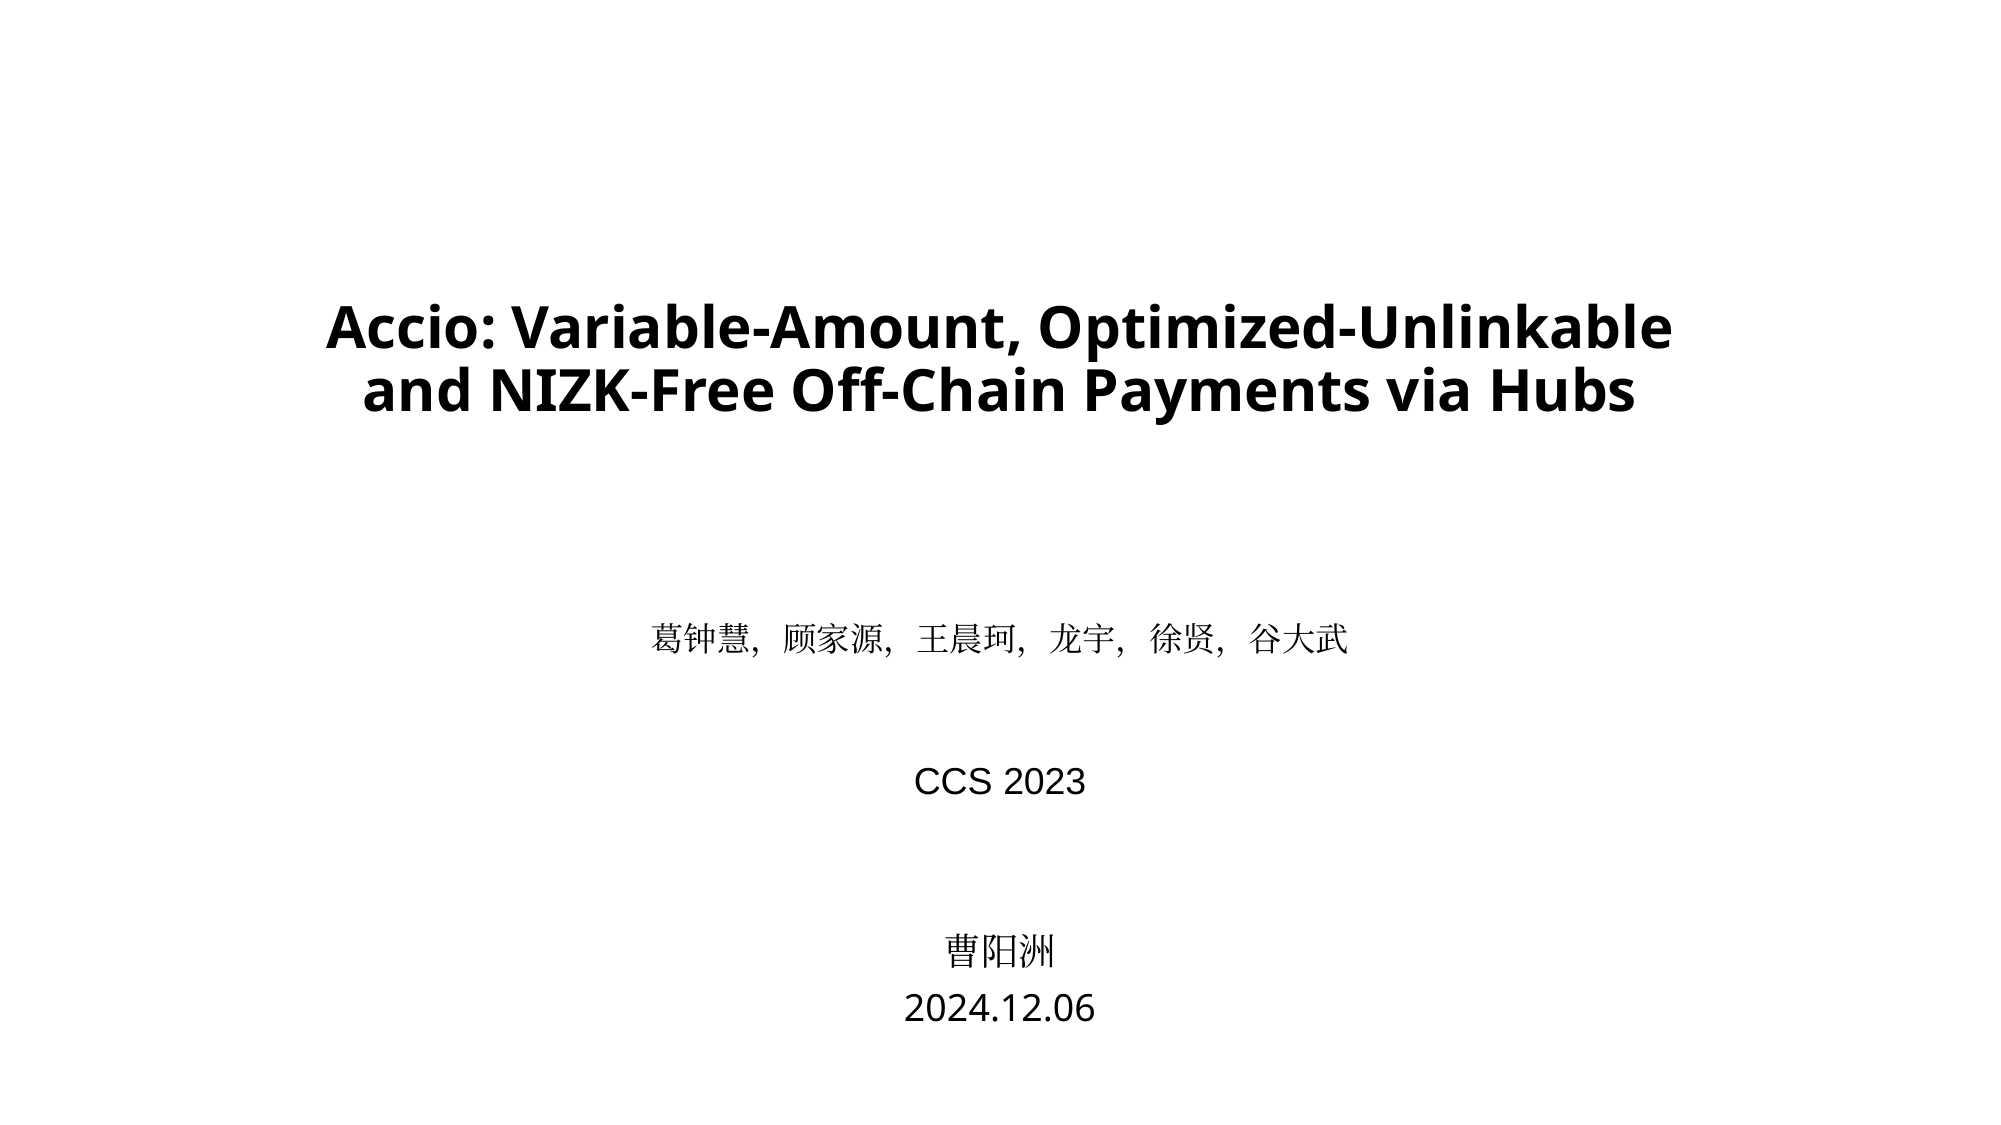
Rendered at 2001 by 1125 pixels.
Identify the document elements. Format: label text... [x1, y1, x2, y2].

text_box CCS 2023 [898, 749, 1101, 809]
text_box 2024.12.06 [781, 931, 1218, 1082]
text_box 曹阳洲 [928, 920, 1072, 981]
title Accio: Variable-Amount, Optimized-Unlinkable and NIZK-Free Off-Chain Payments via Hubs 葛钟慧，顾家源，王晨珂，龙宇，徐贤，谷大武 [290, 156, 1710, 742]
